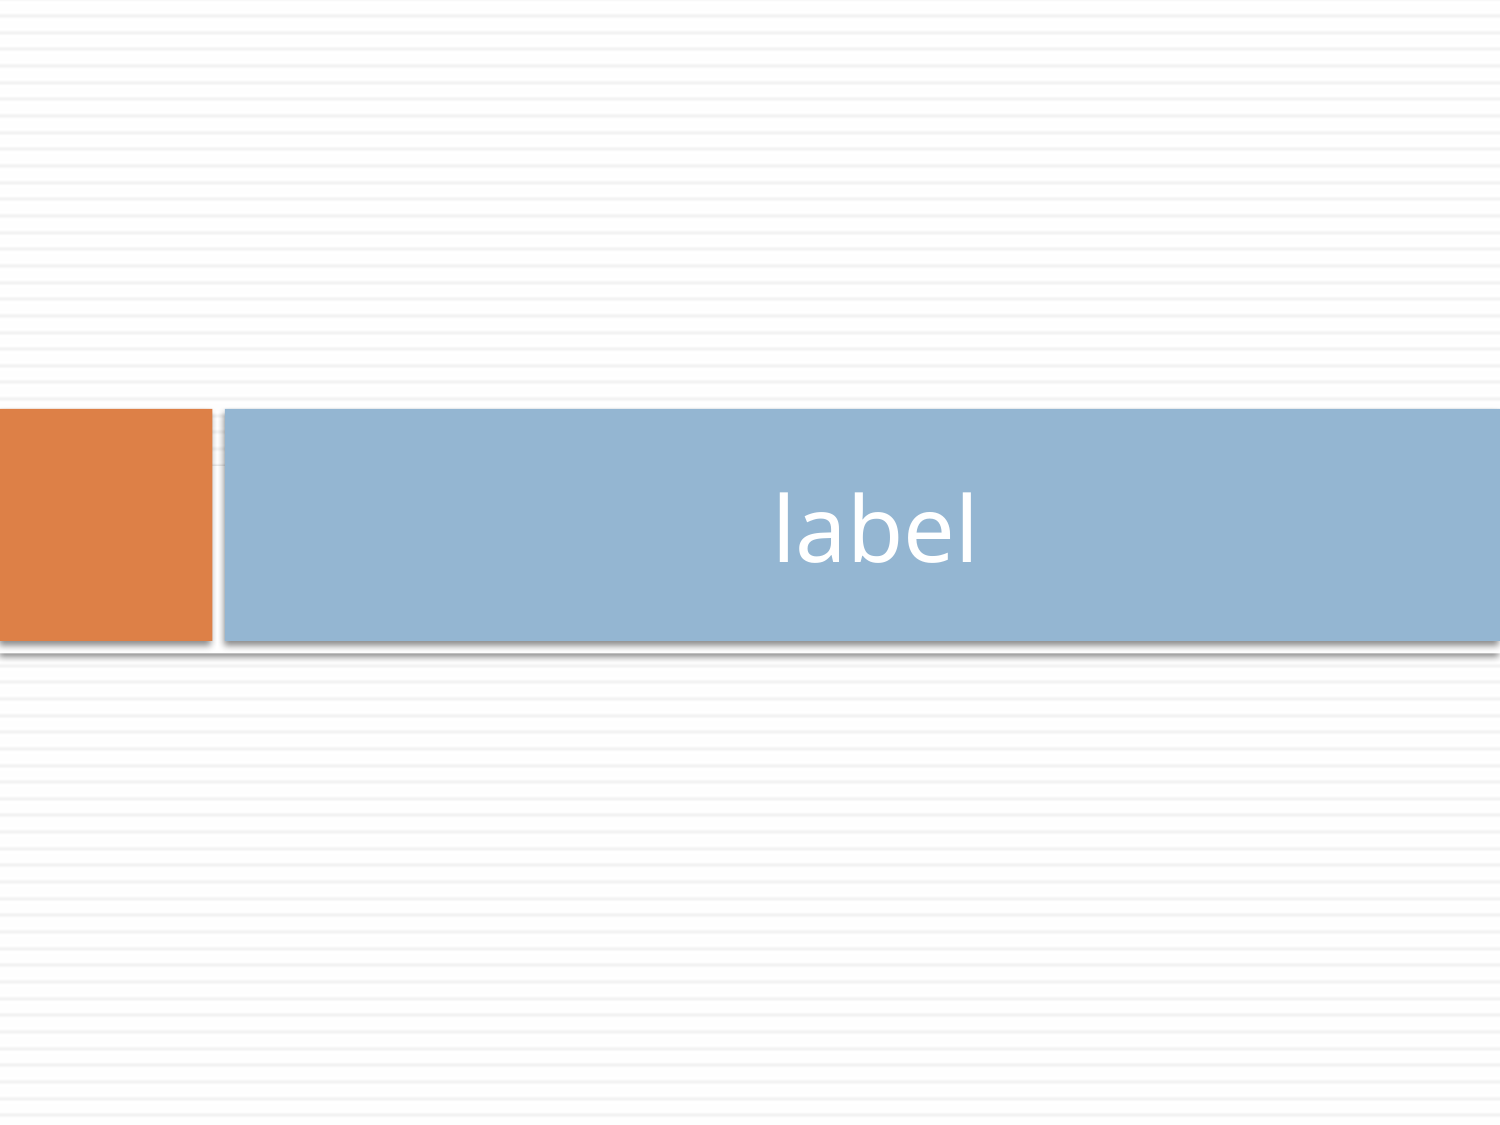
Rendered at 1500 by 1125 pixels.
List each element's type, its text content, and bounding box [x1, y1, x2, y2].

title label [238, 444, 1489, 607]
